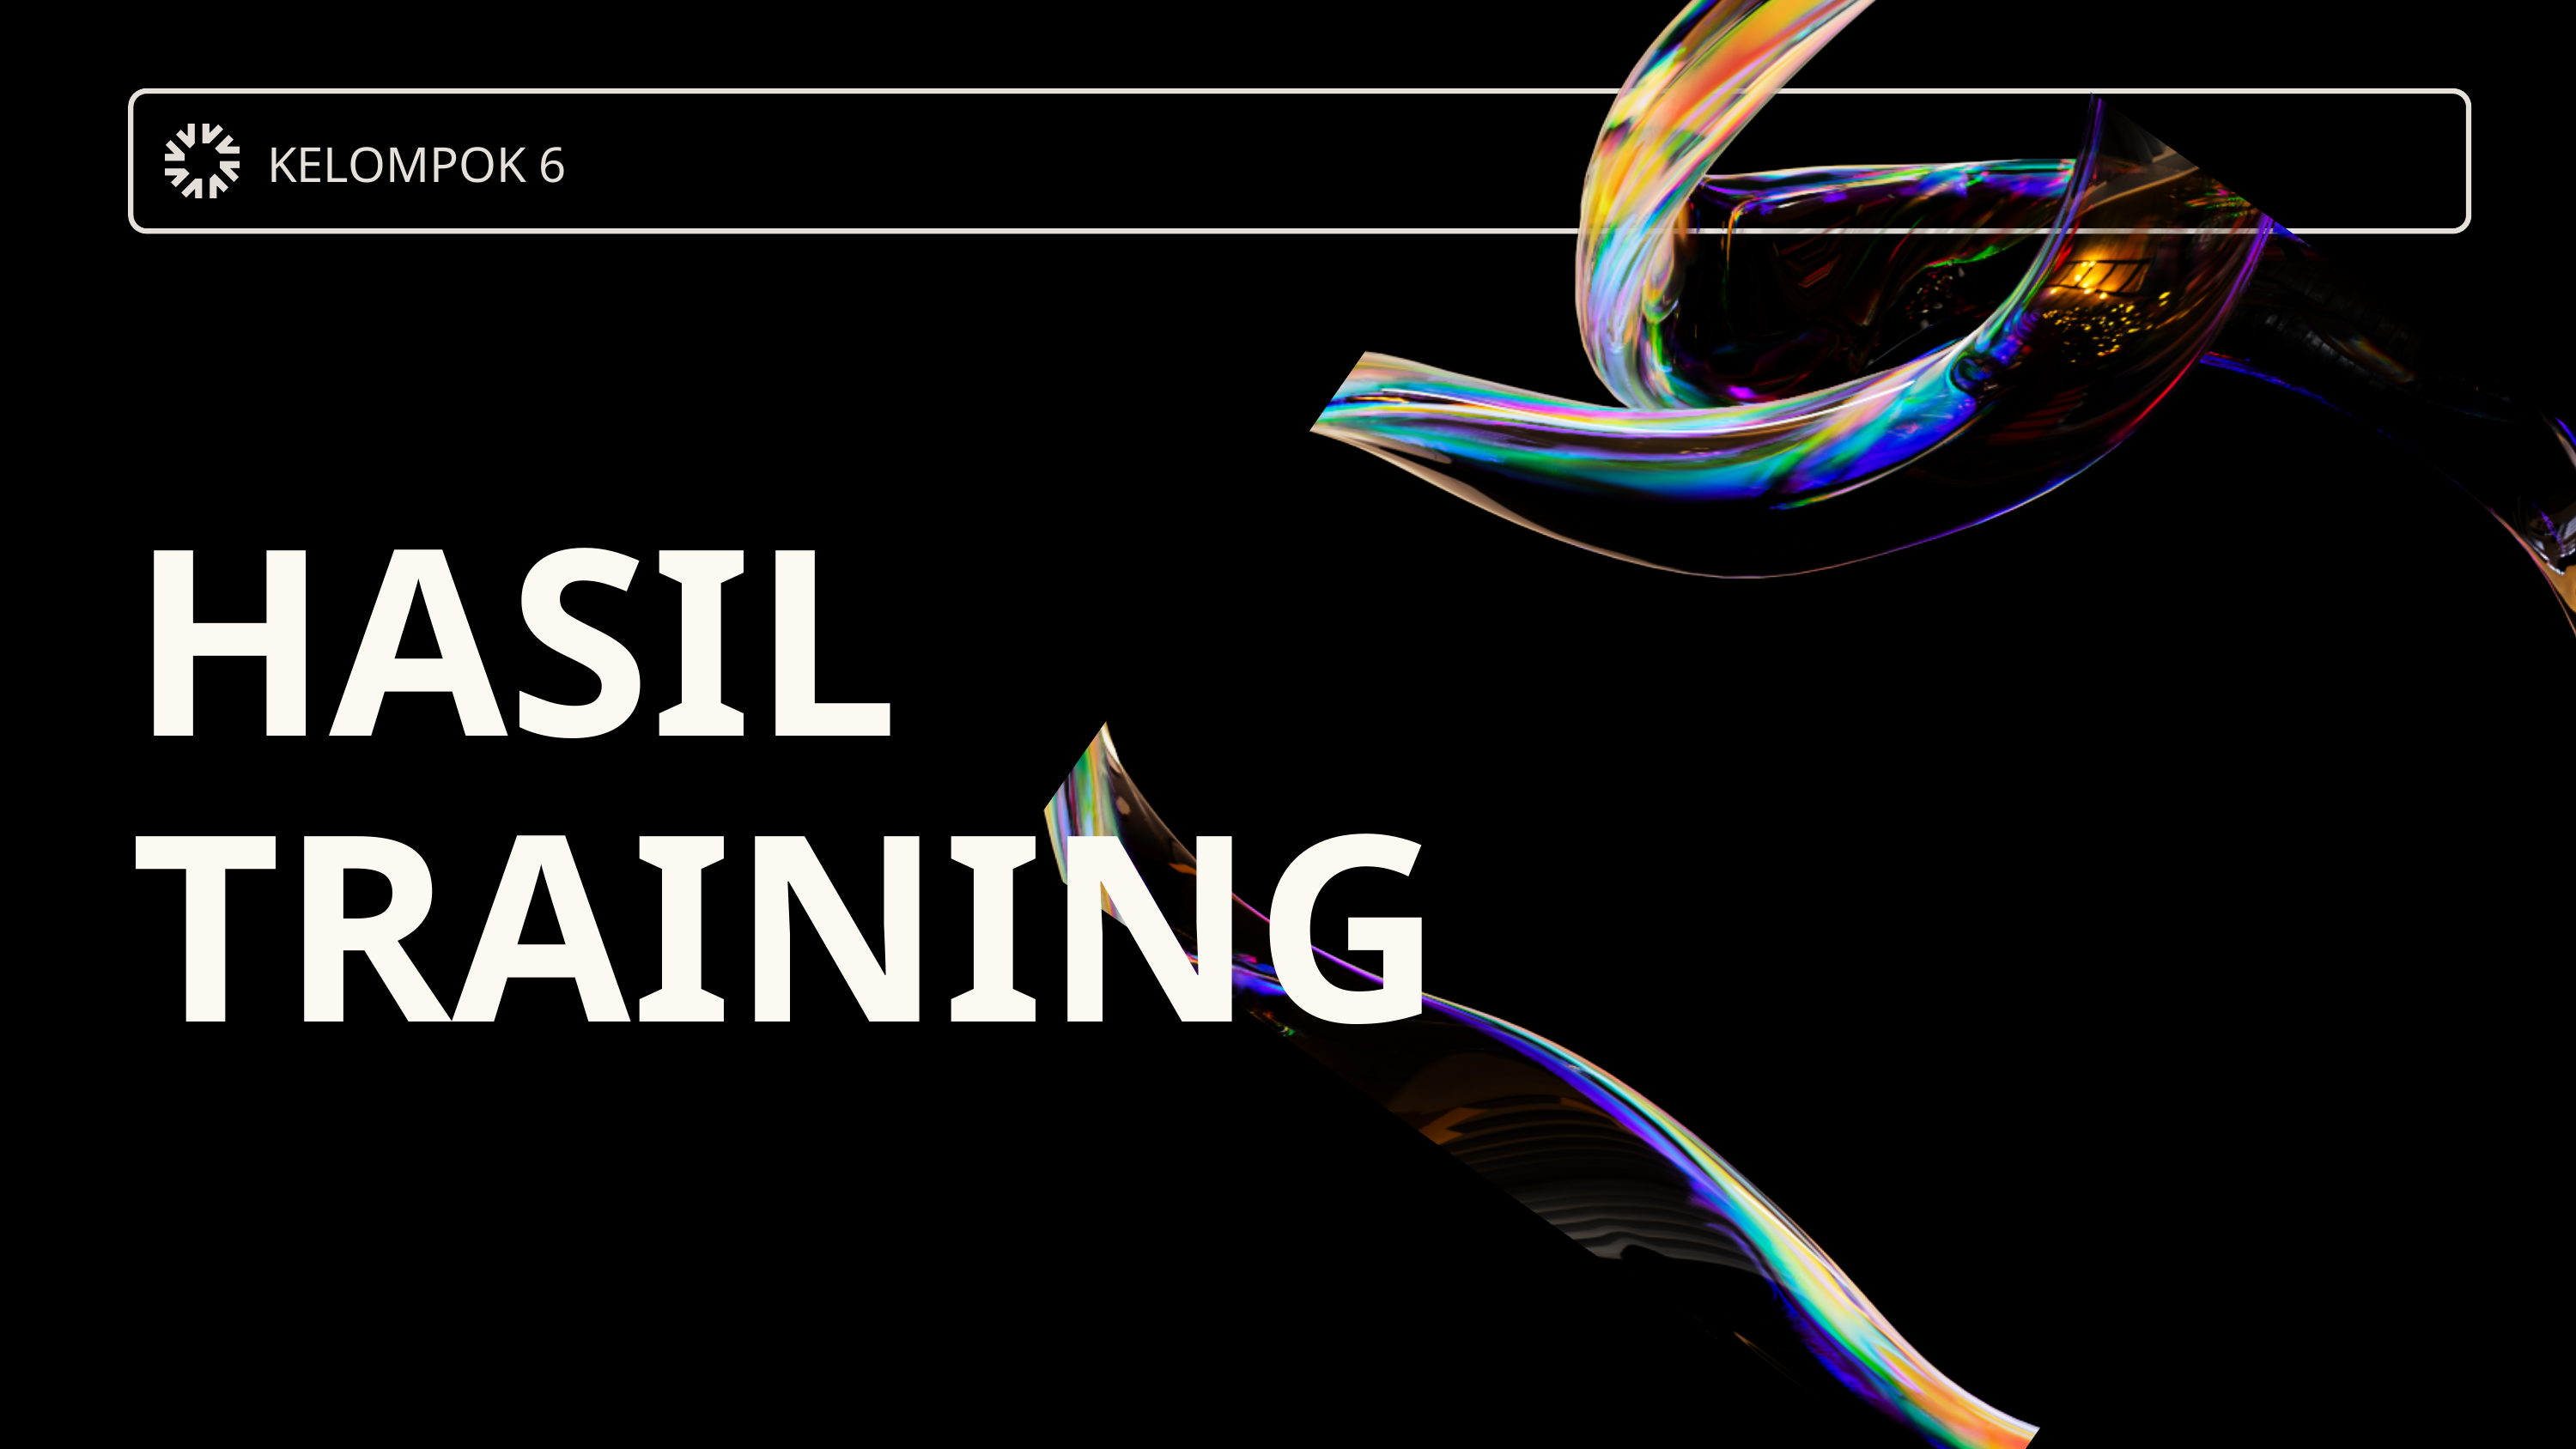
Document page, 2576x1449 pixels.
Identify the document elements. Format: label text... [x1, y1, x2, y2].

text_box [1548, 0, 2088, 90]
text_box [131, 90, 2470, 232]
text_box [1259, 241, 2576, 1449]
text_box HASIL TRAINING [131, 502, 1954, 1074]
